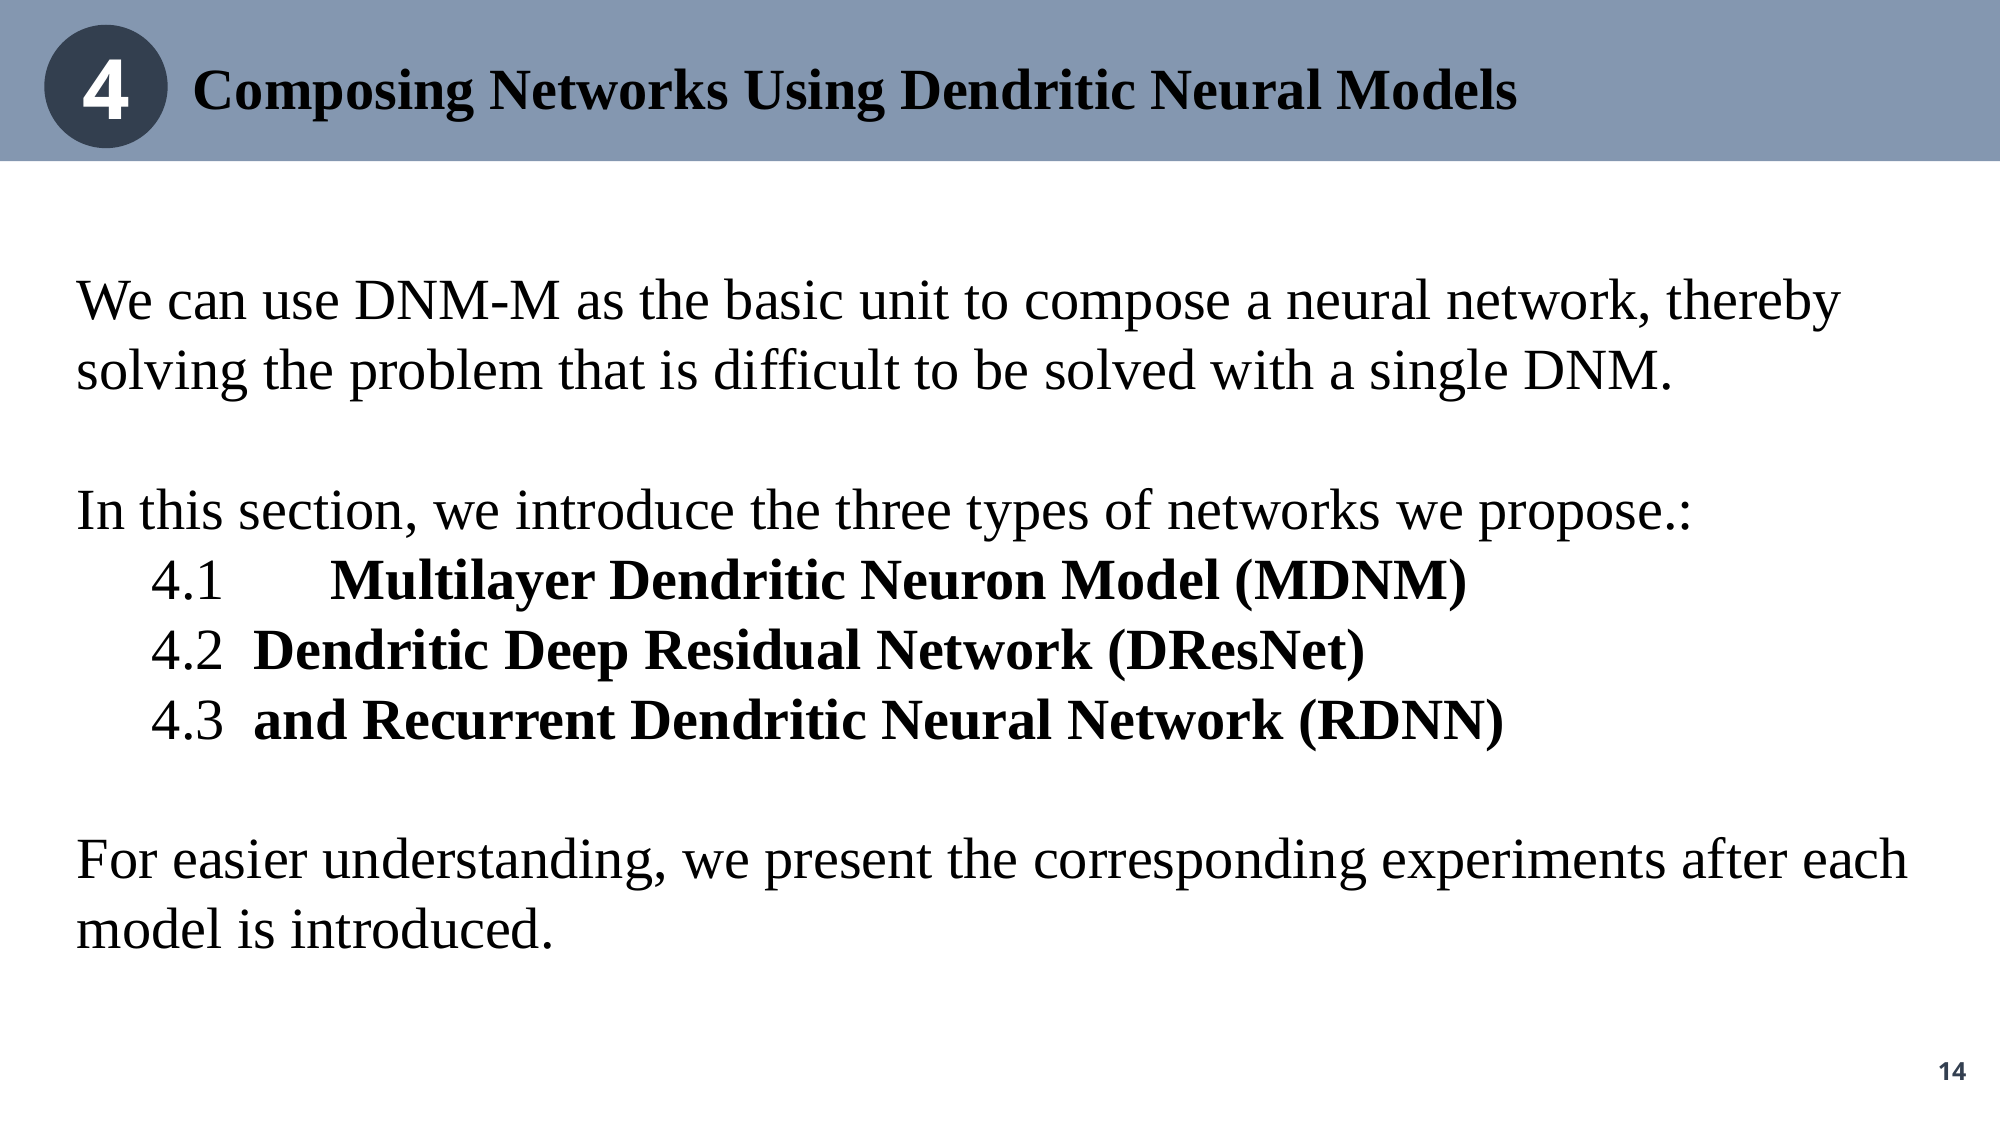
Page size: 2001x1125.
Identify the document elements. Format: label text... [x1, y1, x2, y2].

text_box [81, 144, 131, 150]
slide_number 14 [1531, 1042, 1982, 1103]
text_box [145, 37, 169, 136]
text_box We can use DNM-M as the basic unit to compose a neural network, thereby solving the problem that is difficult to be solved with a single DNM. In this section, we introduce the three types of networks we propose.: 4.1 Multilayer Dendritic Neuron Model (MDNM) 4.2 Dendritic Deep Residual Network (DResNet) 4.3 and Recurrent Dendritic Neural Network (RDNN) For easier understanding, we present the corresponding experiments after each model is introduced. [62, 253, 1982, 1082]
text_box [0, 0, 2000, 162]
text_box [83, 23, 129, 28]
text_box [43, 37, 67, 136]
text_box 4 [67, 28, 145, 144]
text_box Composing Networks Using Dendritic Neural Models [178, 43, 1556, 129]
